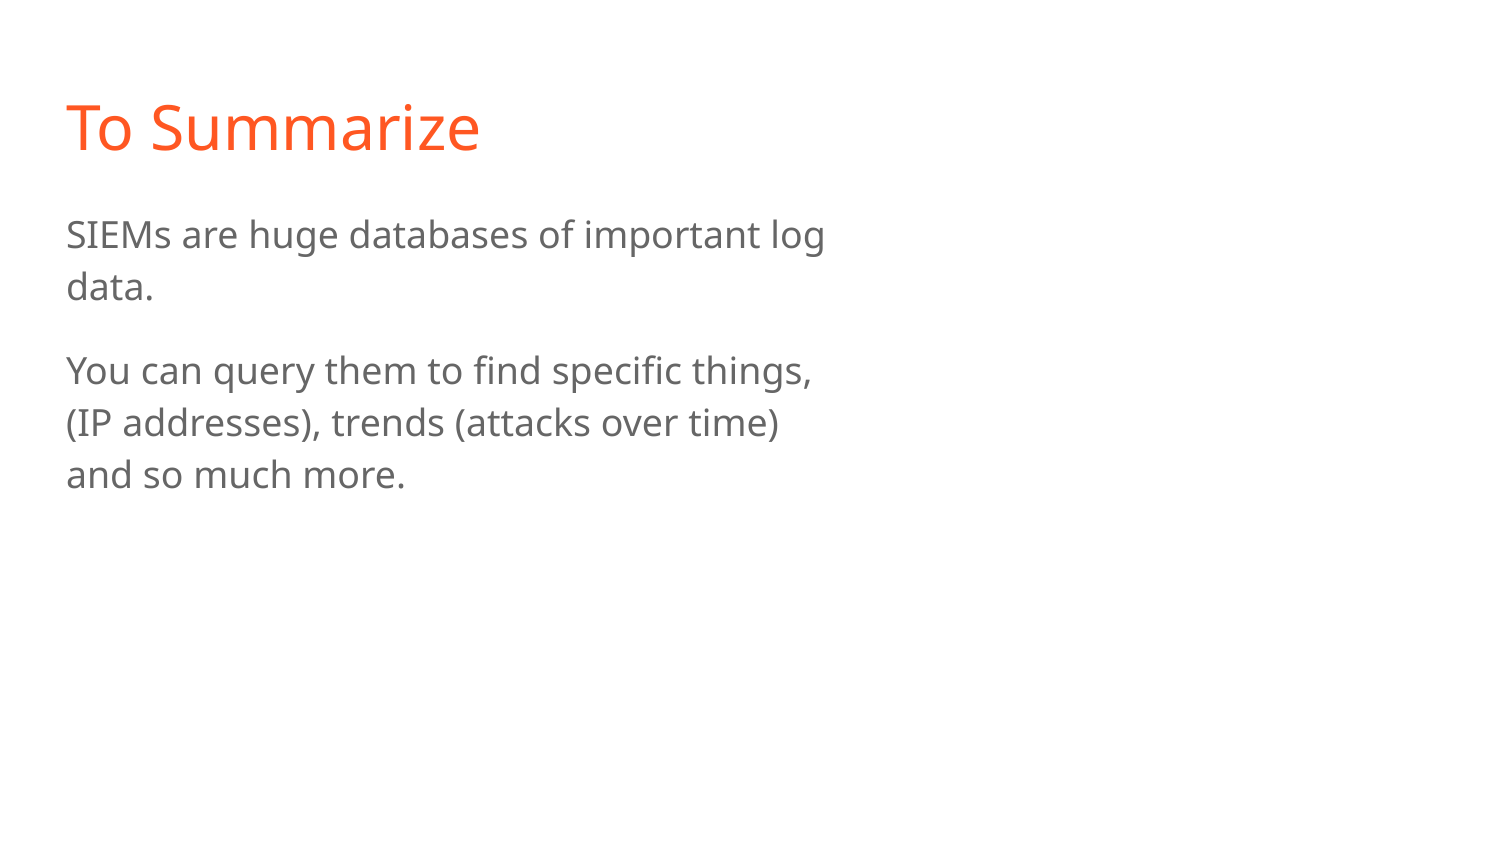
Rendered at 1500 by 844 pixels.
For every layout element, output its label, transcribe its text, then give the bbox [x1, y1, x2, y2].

list SIEMs are huge databases of important log data. You can query them to find specific things, (IP addresses), trends (attacks over time) and so much more. [51, 189, 855, 750]
title To Summarize [51, 72, 1449, 167]
